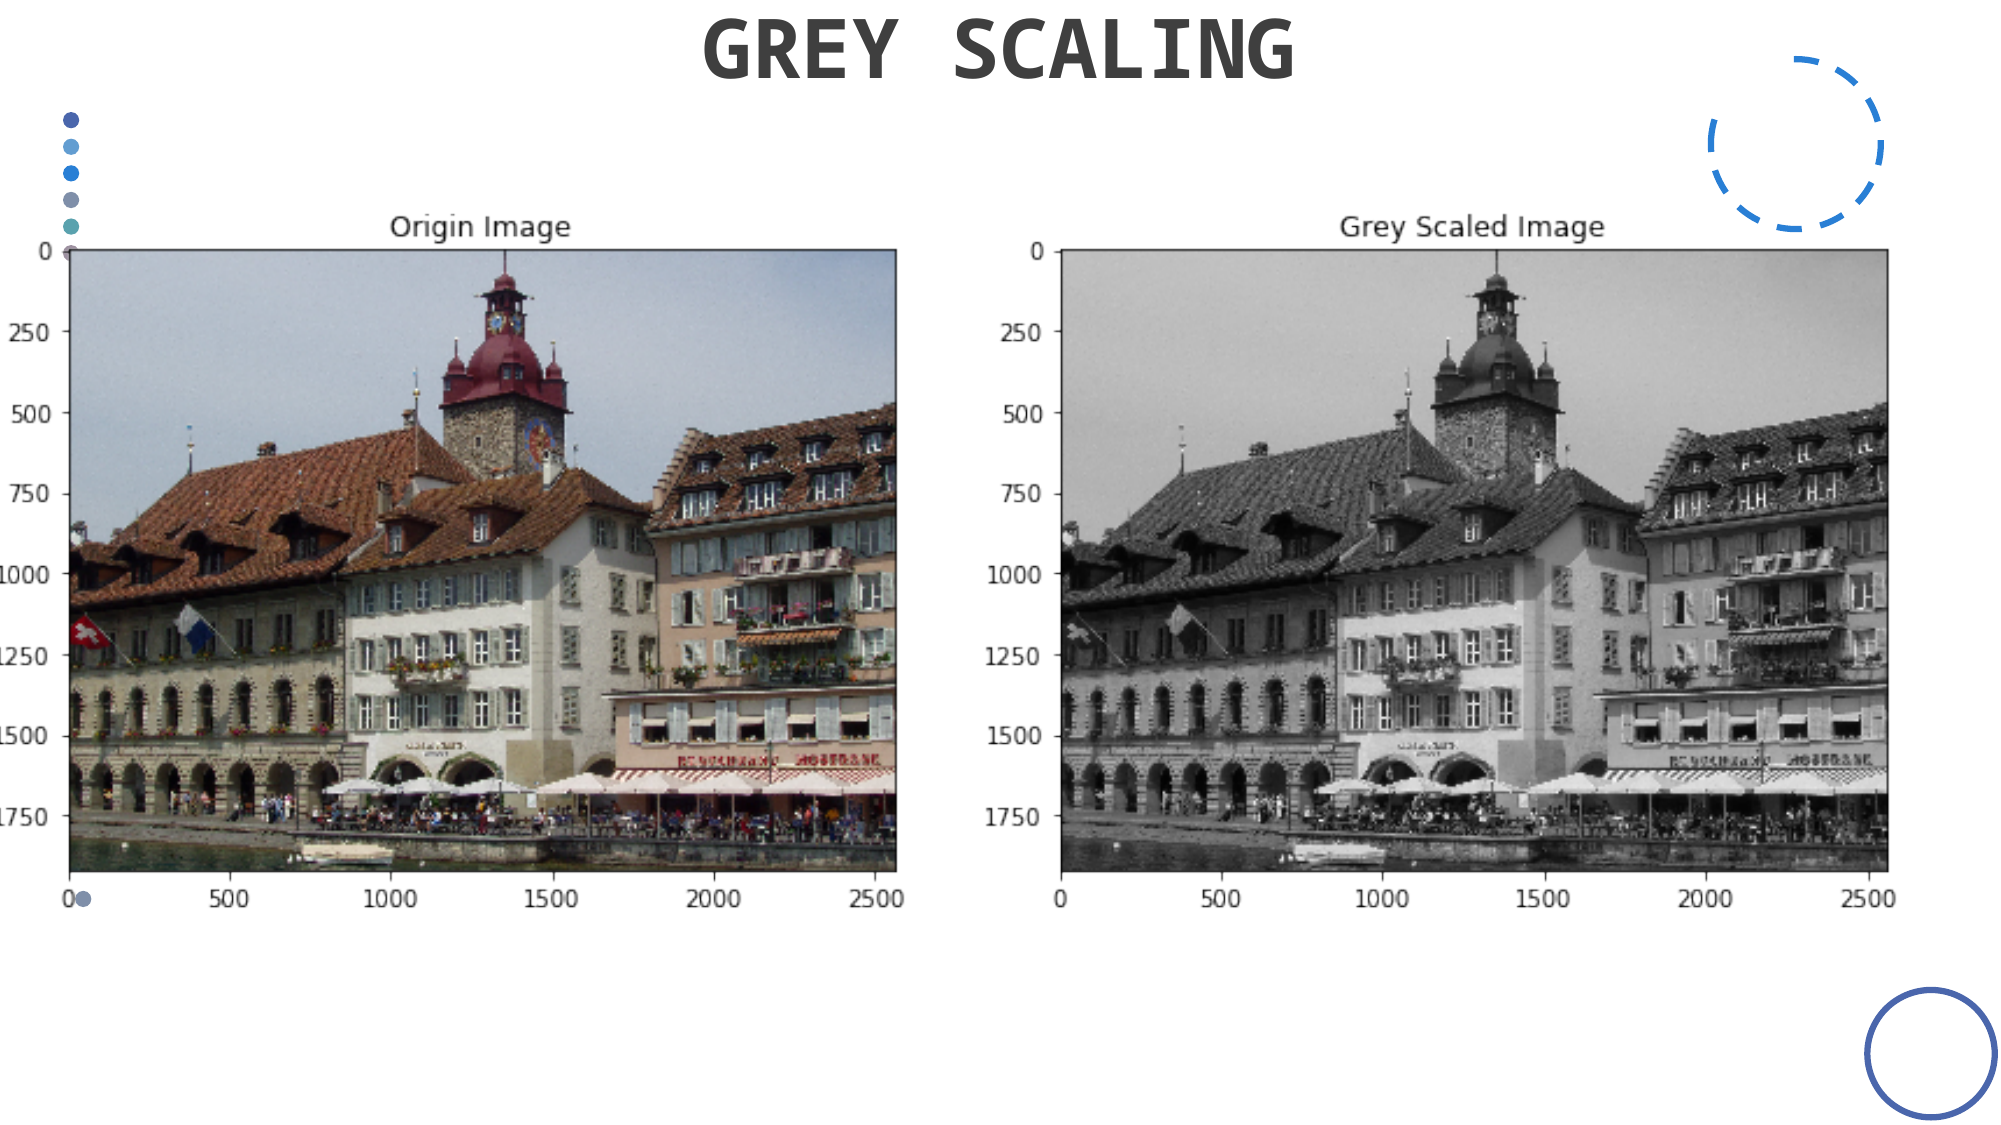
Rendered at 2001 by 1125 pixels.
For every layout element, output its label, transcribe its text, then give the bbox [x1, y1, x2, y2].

picture [0, 198, 1913, 927]
title GREY SCALING [218, 0, 1782, 105]
